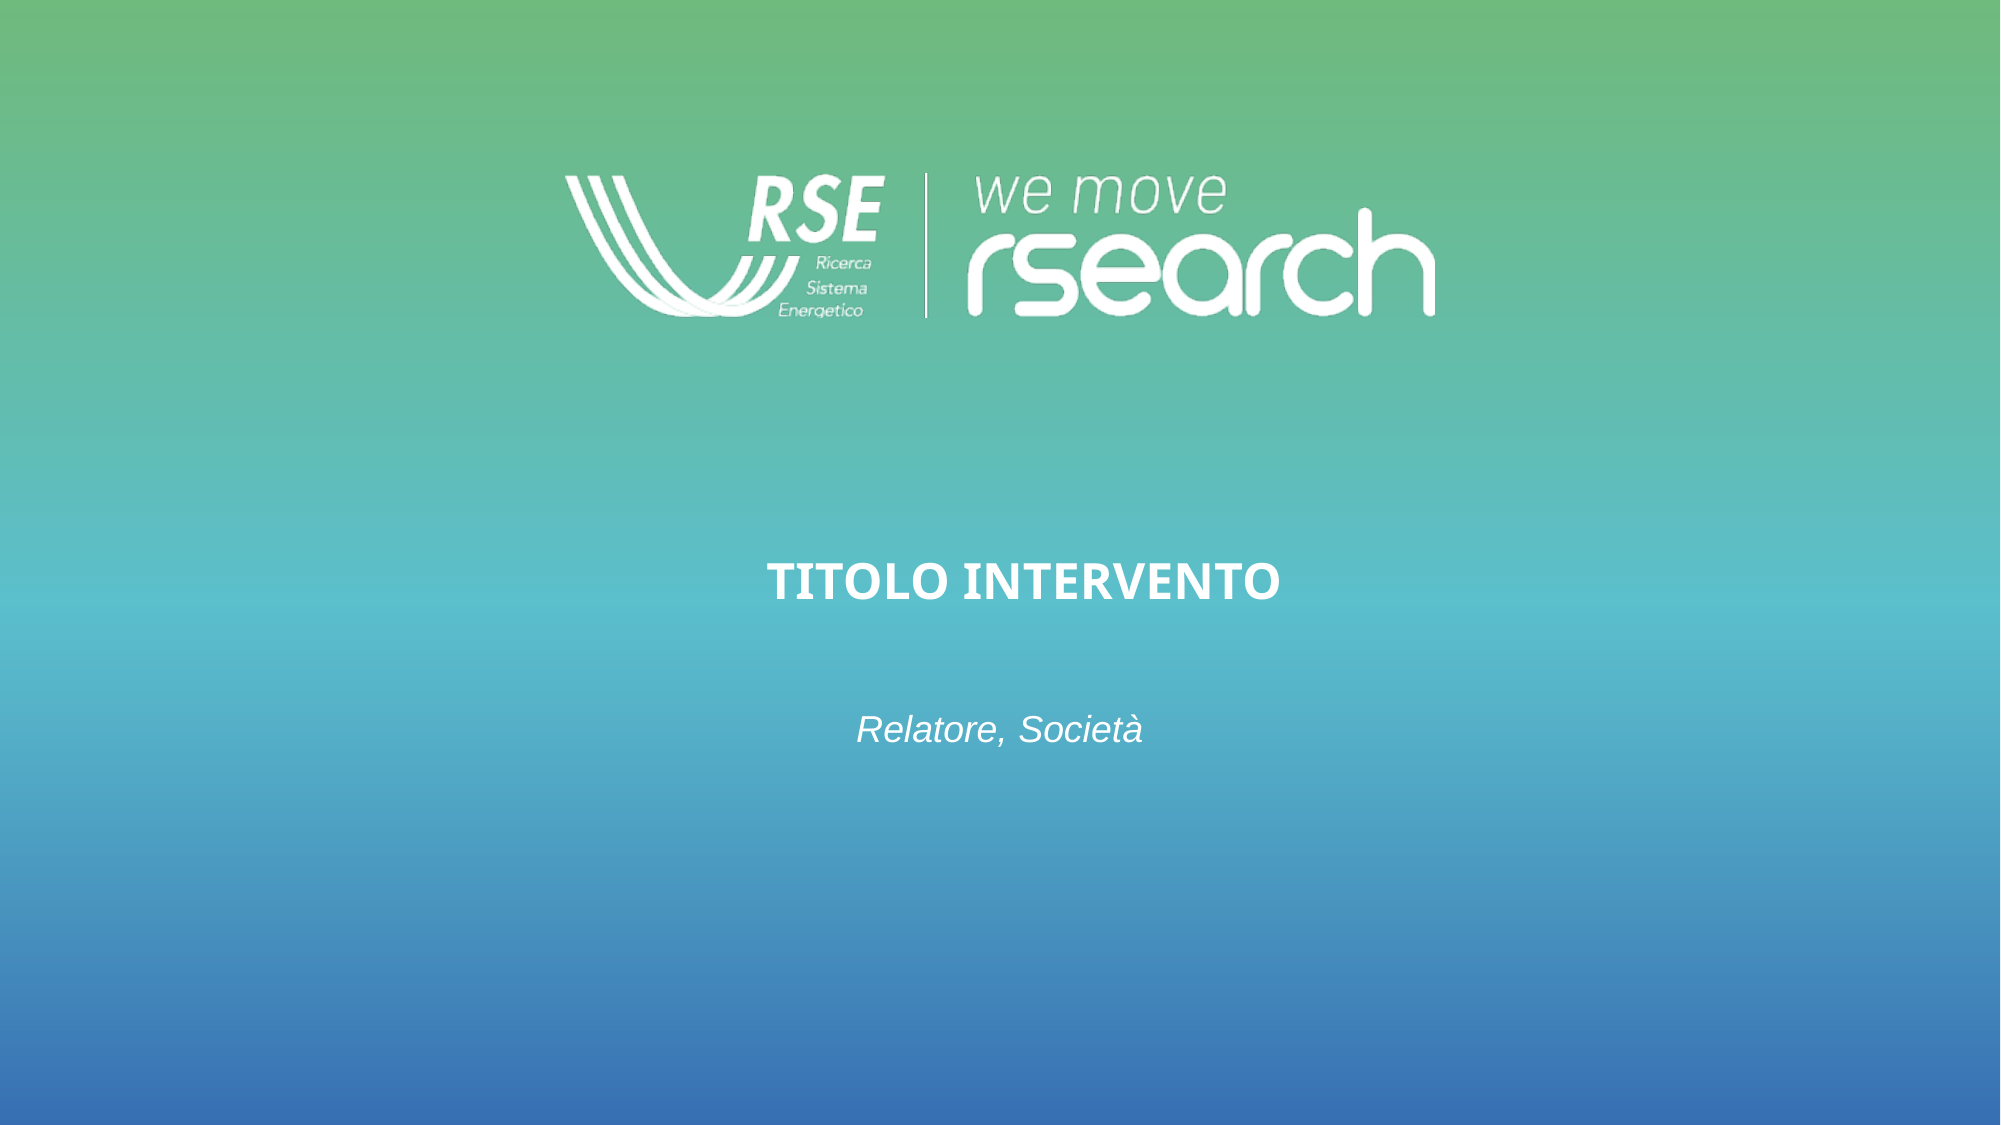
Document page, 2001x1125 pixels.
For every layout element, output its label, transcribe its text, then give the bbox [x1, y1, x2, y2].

text_box Relatore, Società [841, 690, 1159, 757]
text_box TITOLO INTERVENTO [237, 532, 1812, 617]
